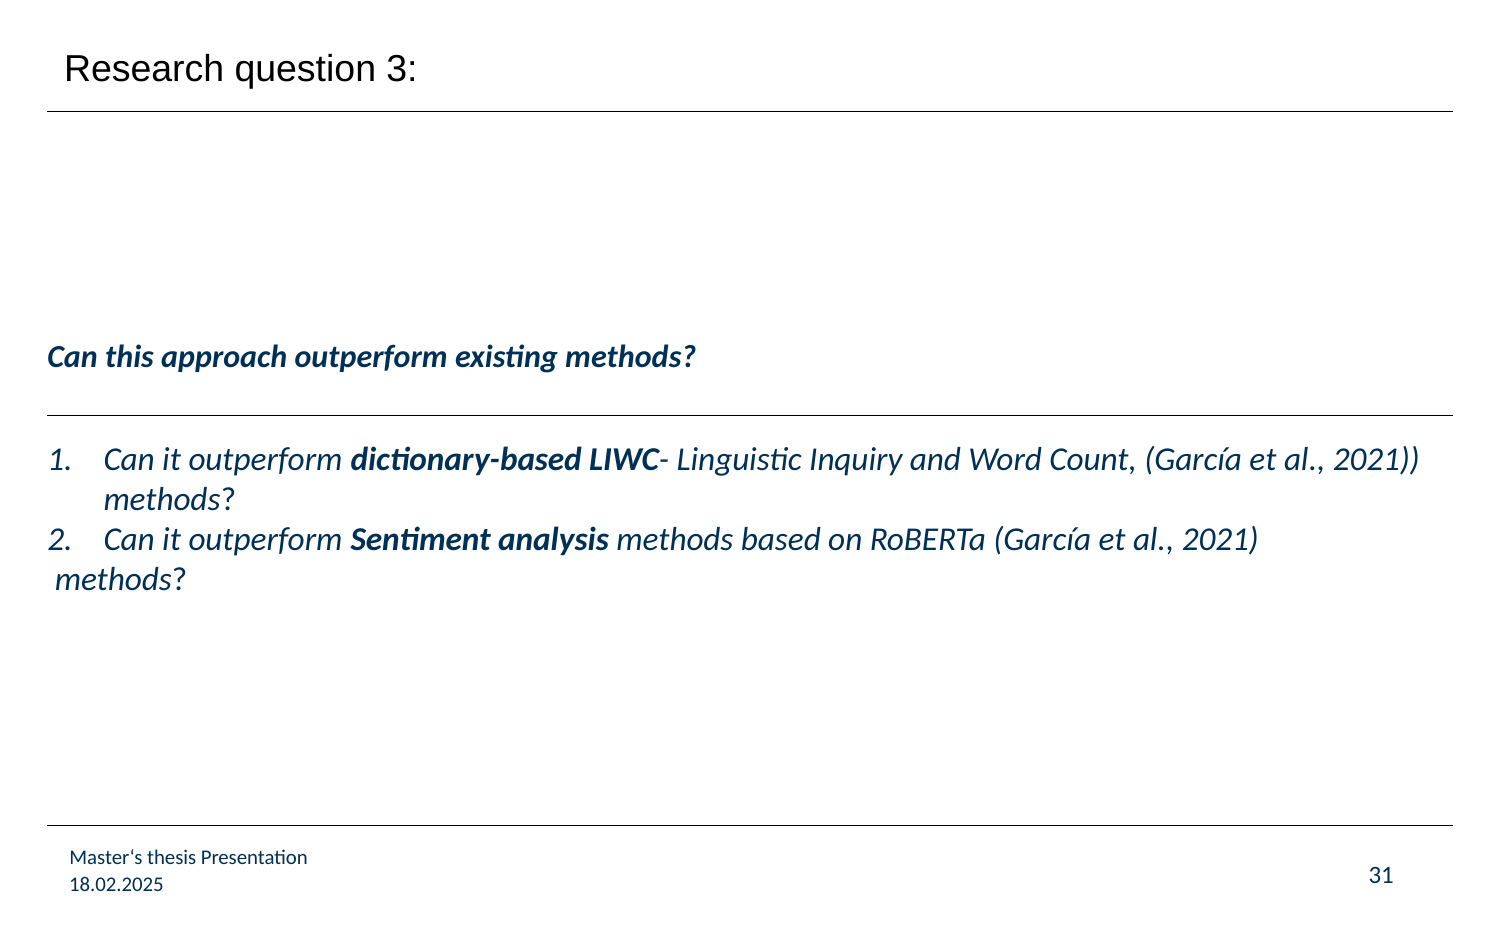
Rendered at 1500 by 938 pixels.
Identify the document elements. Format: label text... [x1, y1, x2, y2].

subtitle Can it outperform dictionary-based LIWC- Linguistic Inquiry and Word Count, (García et al., 2021)) methods? Can it outperform Sentiment analysis methods based on RoBERTa (García et al., 2021) methods? [47, 437, 1453, 664]
title Can this approach outperform existing methods? [47, 340, 1453, 414]
text_box Research question 3: [49, 36, 444, 97]
